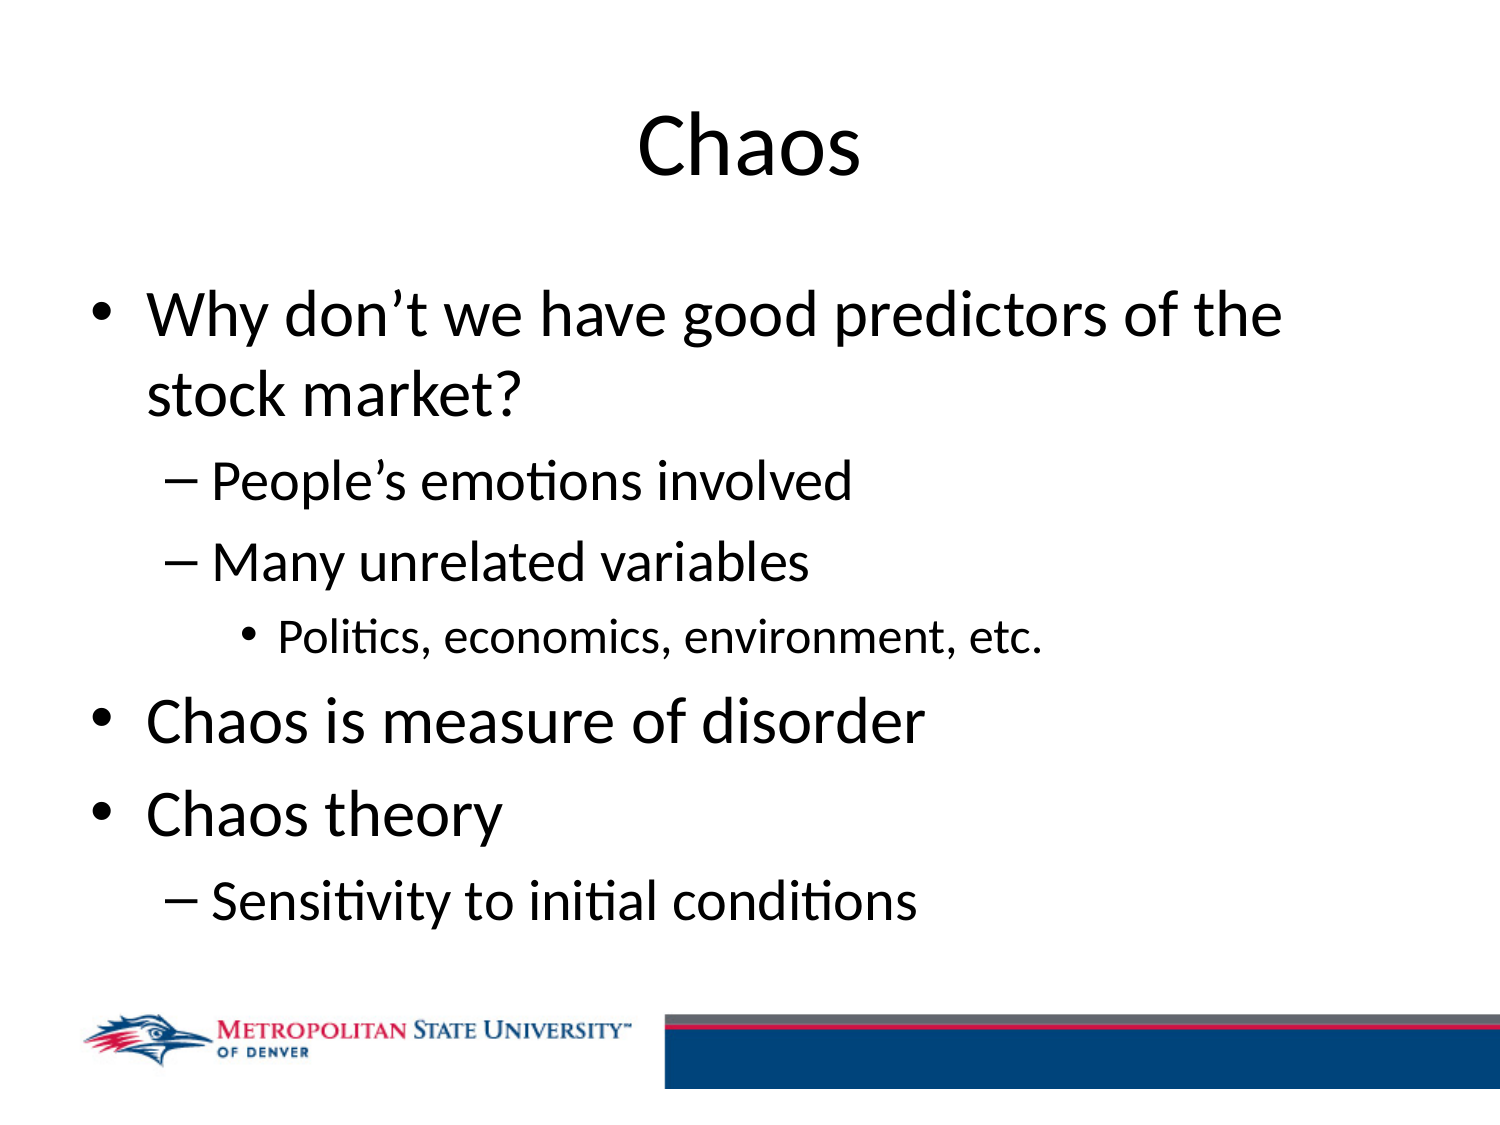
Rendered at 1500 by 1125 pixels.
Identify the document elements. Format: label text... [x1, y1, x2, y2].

title Chaos [75, 45, 1425, 233]
picture [44, 1012, 1500, 1089]
list Why don’t we have good predictors of the stock market? People’s emotions involved Many unrelated variables Politics, economics, environment, etc. Chaos is measure of disorder Chaos theory Sensitivity to initial conditions [75, 262, 1425, 1005]
